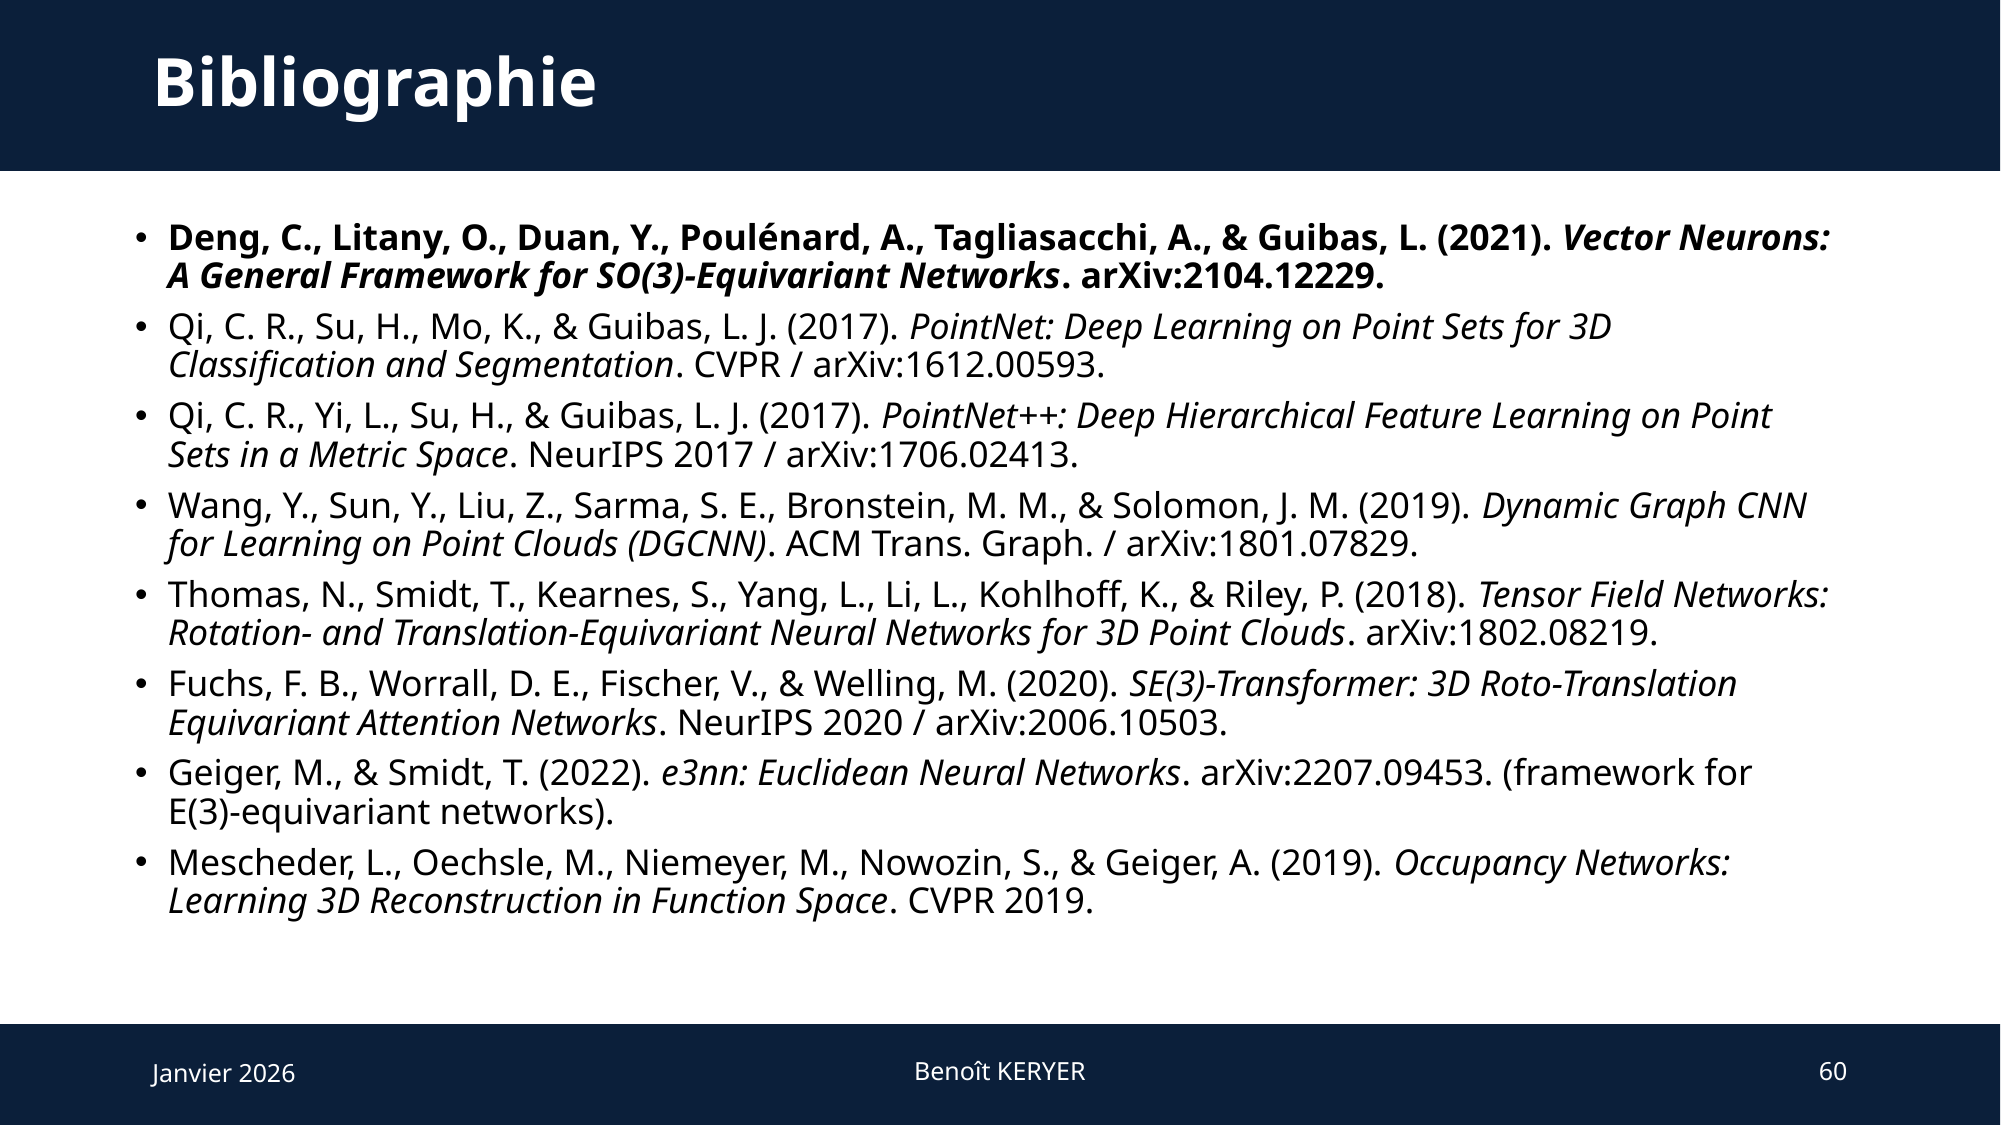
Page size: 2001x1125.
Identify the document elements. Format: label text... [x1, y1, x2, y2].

footer Benoît KERYER [662, 1042, 1338, 1103]
slide_number 60 [1412, 1042, 1863, 1103]
slide_number Janvier 2026 [137, 1042, 588, 1103]
list Deng, C., Litany, O., Duan, Y., Poulénard, A., Tagliasacchi, A., & Guibas, L. (2021). Vector Neurons: A General Framework for SO(3)-Equivariant Networks. arXiv:2104.12229. Qi, C. R., Su, H., Mo, K., & Guibas, L. J. (2017). PointNet: Deep Learning on Point Sets for 3D Classification and Segmentation. CVPR / arXiv:1612.00593. Qi, C. R., Yi, L., Su, H., & Guibas, L. J. (2017). PointNet++: Deep Hierarchical Feature Learning on Point Sets in a Metric Space. NeurIPS 2017 / arXiv:1706.02413. Wang, Y., Sun, Y., Liu, Z., Sarma, S. E., Bronstein, M. M., & Solomon, J. M. (2019). Dynamic Graph CNN for Learning on Point Clouds (DGCNN). ACM Trans. Graph. / arXiv:1801.07829. Thomas, N., Smidt, T., Kearnes, S., Yang, L., Li, L., Kohlhoff, K., & Riley, P. (2018). Tensor Field Networks: Rotation- and Translation-Equivariant Neural Networks for 3D Point Clouds. arXiv:1802.08219. Fuchs, F. B., Worrall, D. E., Fischer, V., & Welling, M. (2020). SE(3)-Transformer: 3D Roto-Translation Equivariant Attention Networks. NeurIPS 2020 / arXiv:2006.10503. Geiger, M., & Smidt, T. (2022). e3nn: Euclidean Neural Networks. arXiv:2207.09453. (framework for E(3)-equivariant networks). Mescheder, L., Oechsle, M., Niemeyer, M., Nowozin, S., & Geiger, A. (2019). Occupancy Networks: Learning 3D Reconstruction in Function Space. CVPR 2019. [120, 212, 1846, 978]
title Bibliographie [137, 22, 1863, 147]
